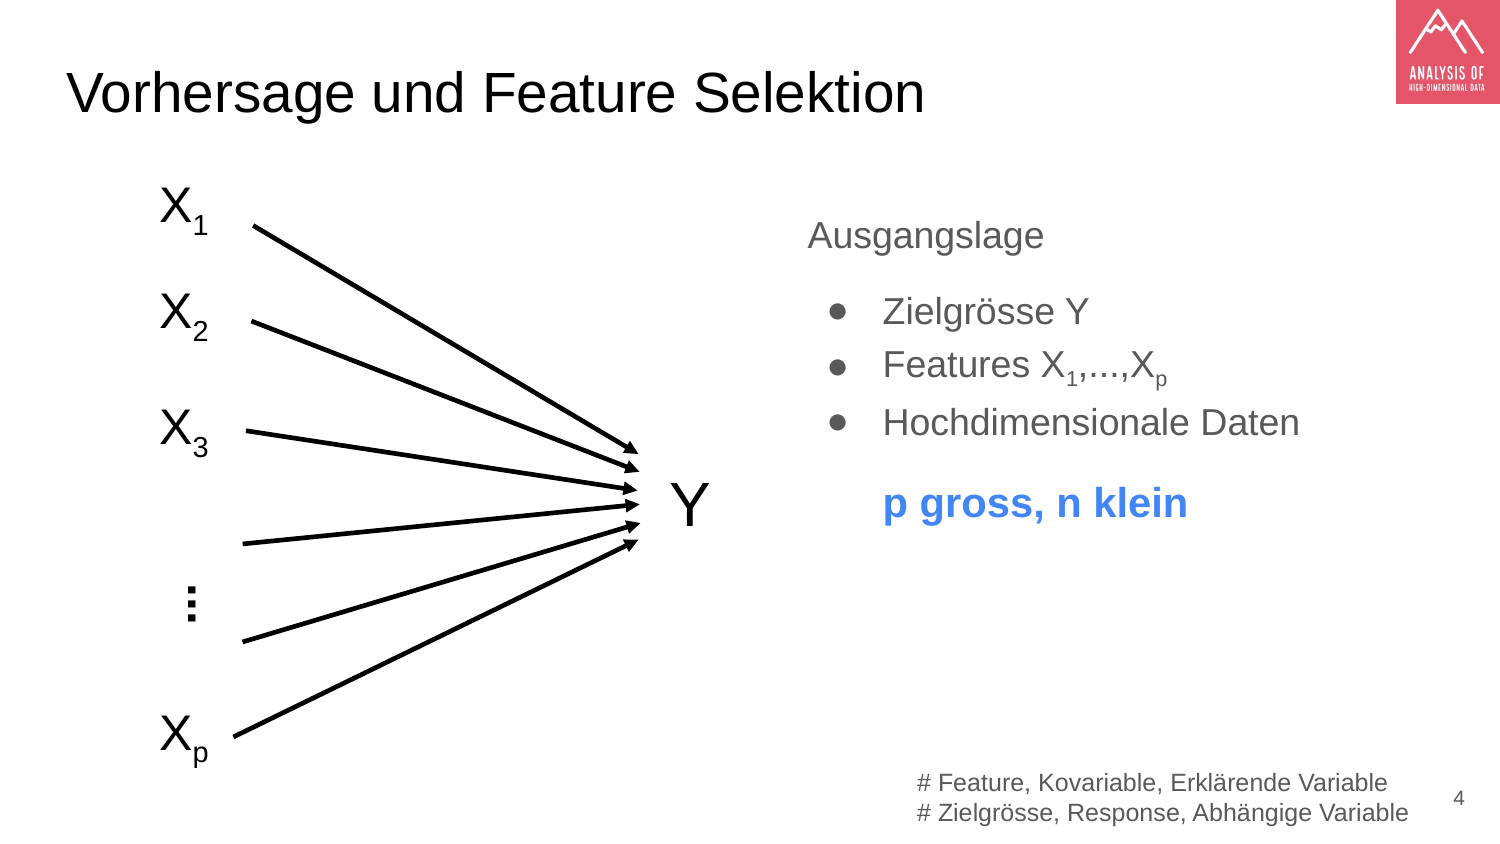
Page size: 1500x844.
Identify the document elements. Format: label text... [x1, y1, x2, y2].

list Ausgangslage Zielgrösse Y Features X1,...,Xp Hochdimensionale Daten p gross, n klein [792, 189, 1449, 750]
slide_number ‹#› [1389, 764, 1480, 830]
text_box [144, 157, 751, 780]
text_box # Feature, Kovariable, Erklärende Variable # Zielgrösse, Response, Abhängige Variable [902, 751, 1500, 842]
picture [1396, 0, 1500, 104]
title Vorhersage und Feature Selektion [51, 40, 1449, 135]
